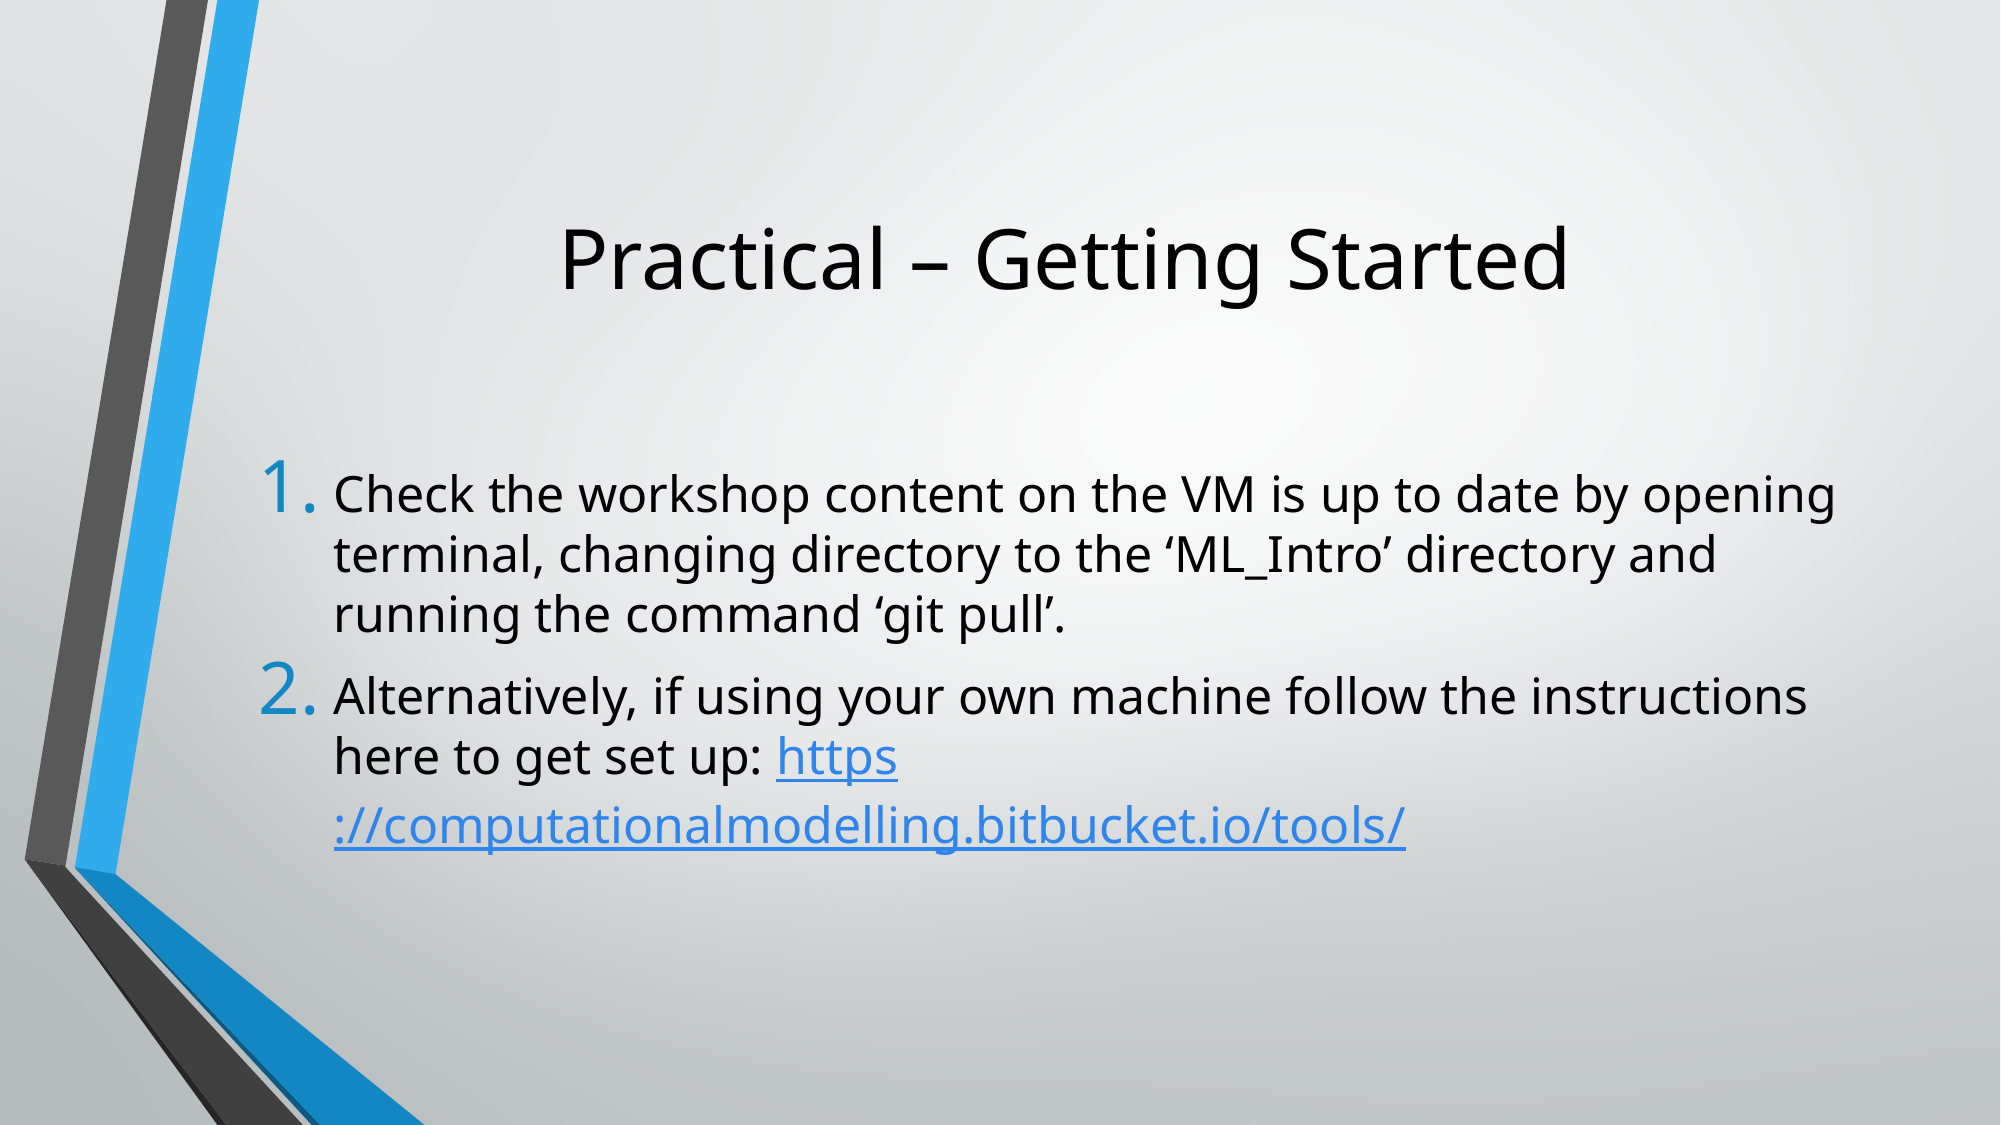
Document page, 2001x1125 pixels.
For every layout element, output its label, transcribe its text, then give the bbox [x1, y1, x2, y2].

list Check the workshop content on the VM is up to date by opening terminal, changing directory to the ‘ML_Intro’ directory and running the command ‘git pull’. Alternatively, if using your own machine follow the instructions here to get set up: https://computationalmodelling.bitbucket.io/tools/ [243, 366, 1887, 958]
title Practical – Getting Started [243, 112, 1887, 366]
